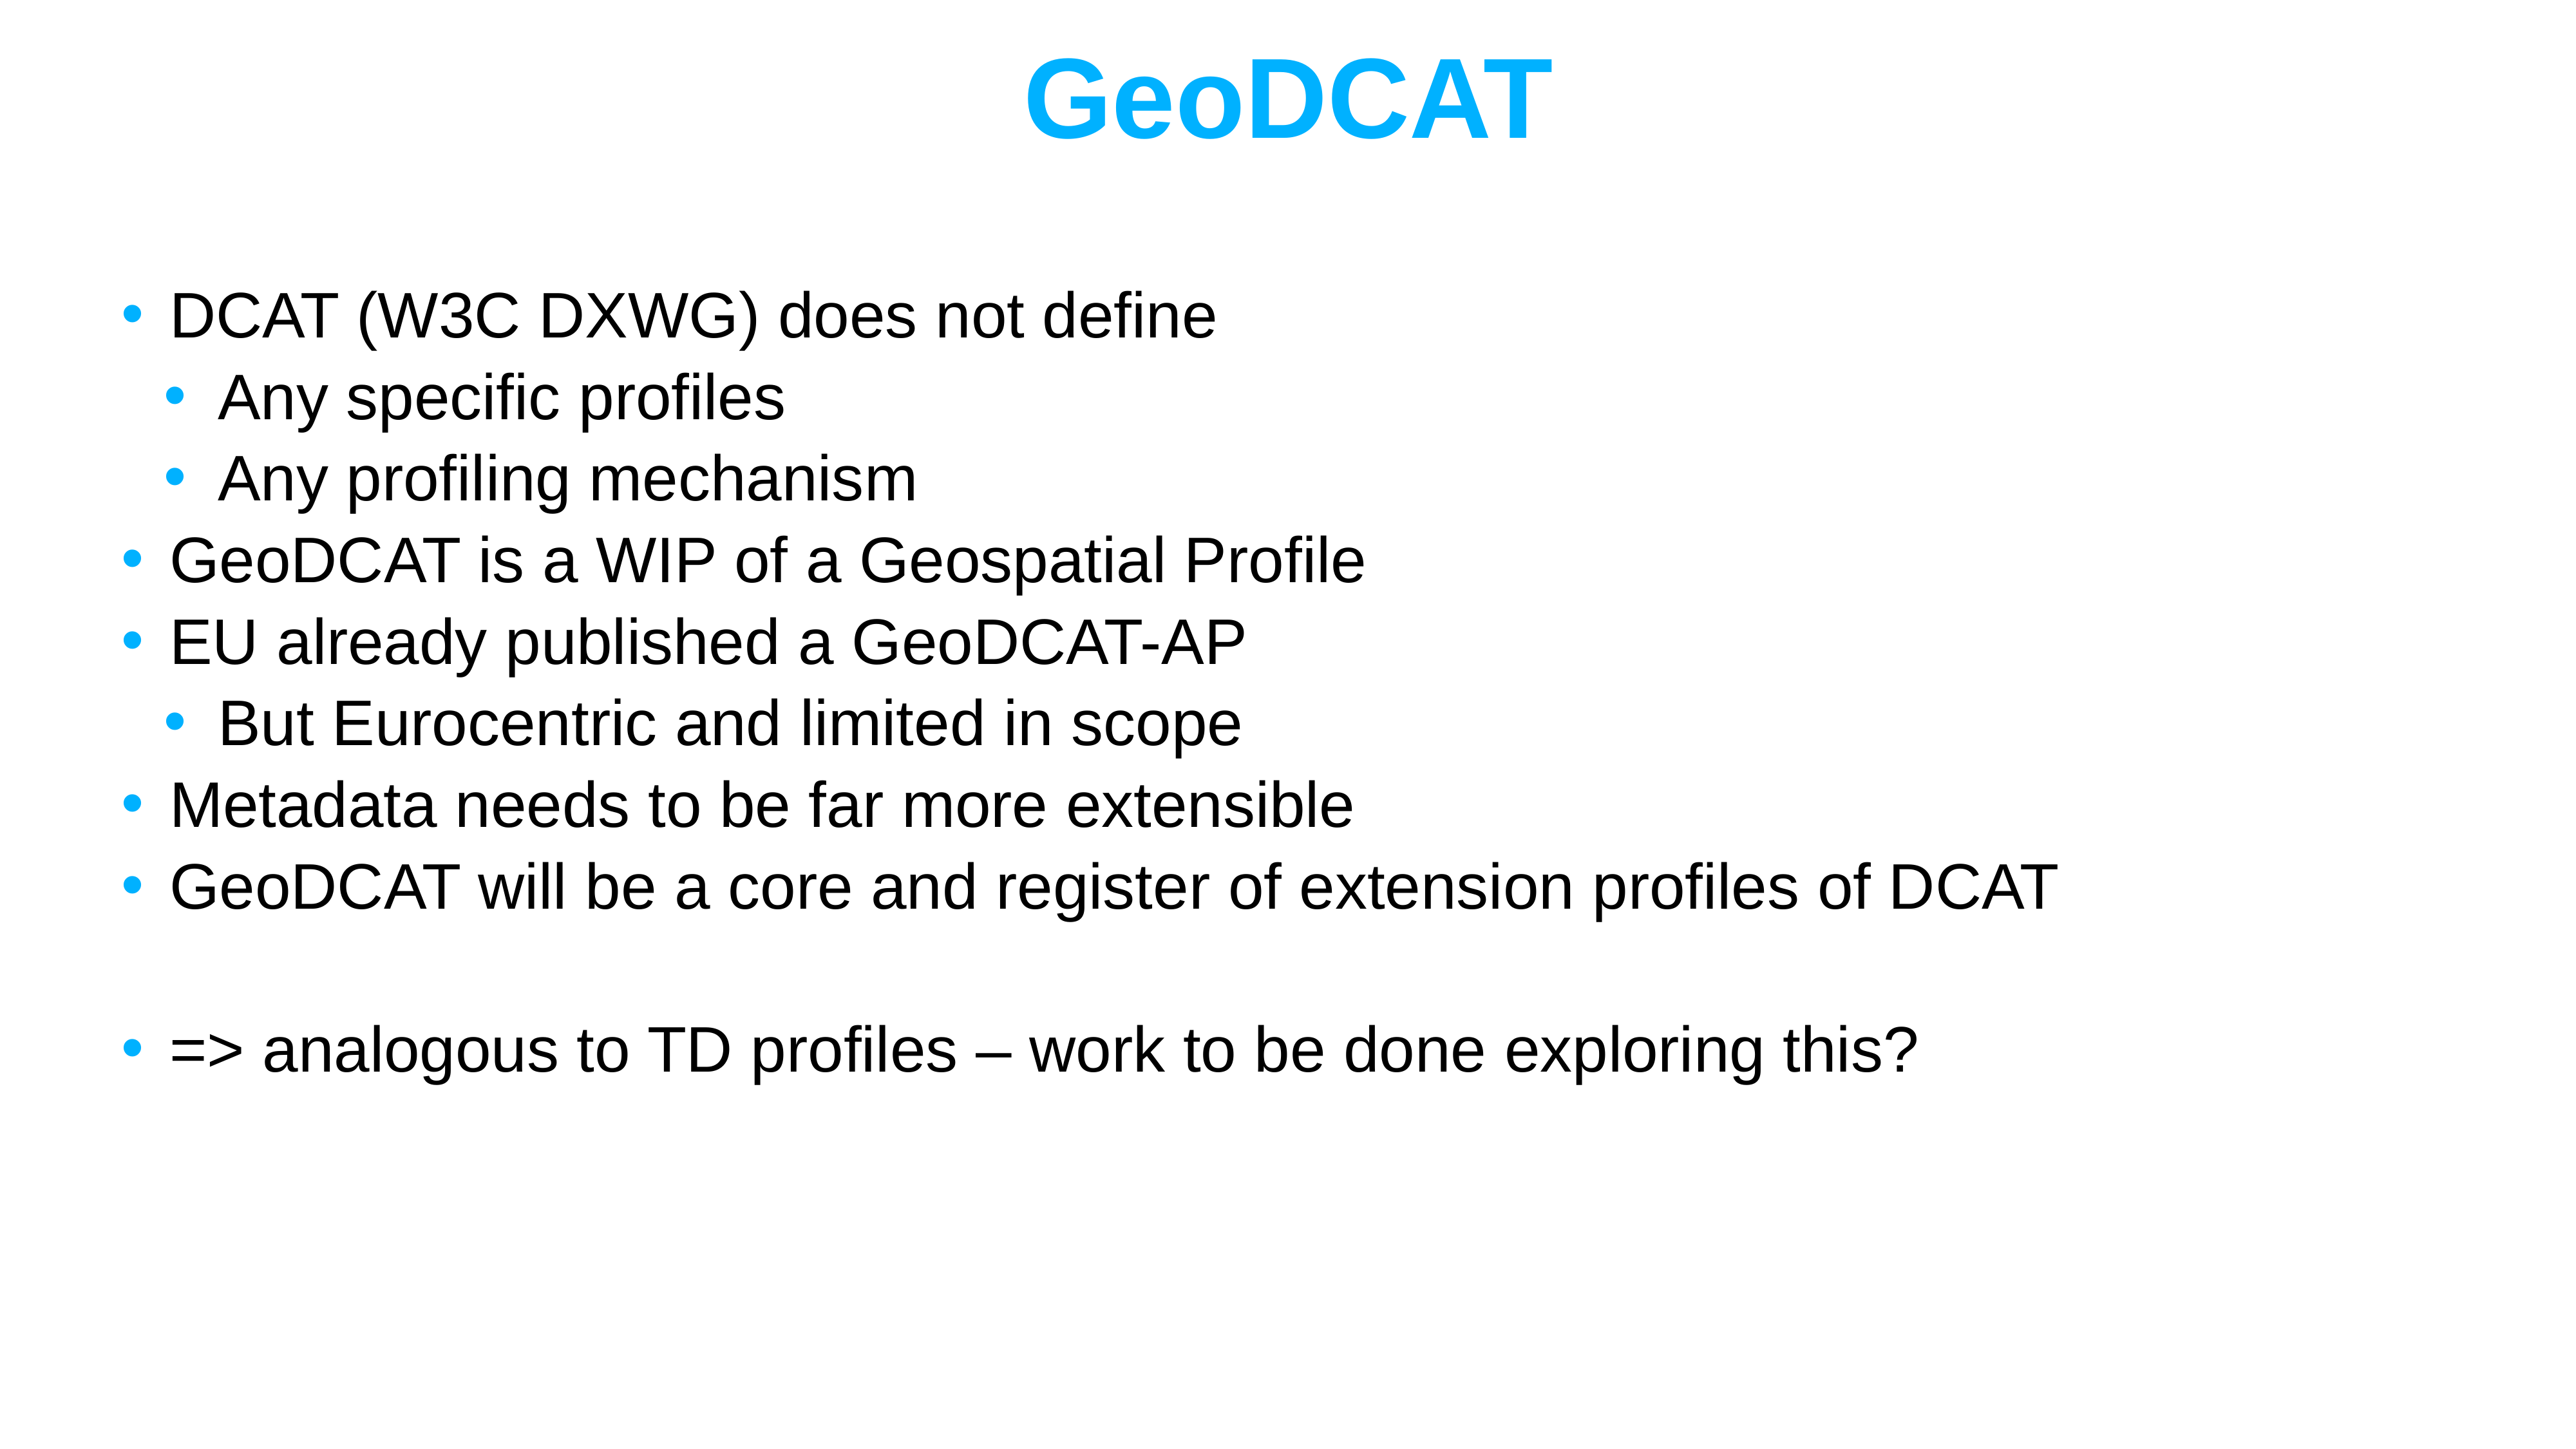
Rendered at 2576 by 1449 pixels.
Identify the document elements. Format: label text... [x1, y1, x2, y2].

title GeoDCAT [65, 28, 2512, 174]
list DCAT (W3C DXWG) does not define Any specific profiles Any profiling mechanism GeoDCAT is a WIP of a Geospatial Profile EU already published a GeoDCAT-AP But Eurocentric and limited in scope Metadata needs to be far more extensible GeoDCAT will be a core and register of extension profiles of DCAT => analogous to TD profiles – work to be done exploring this? [97, 270, 2481, 1304]
